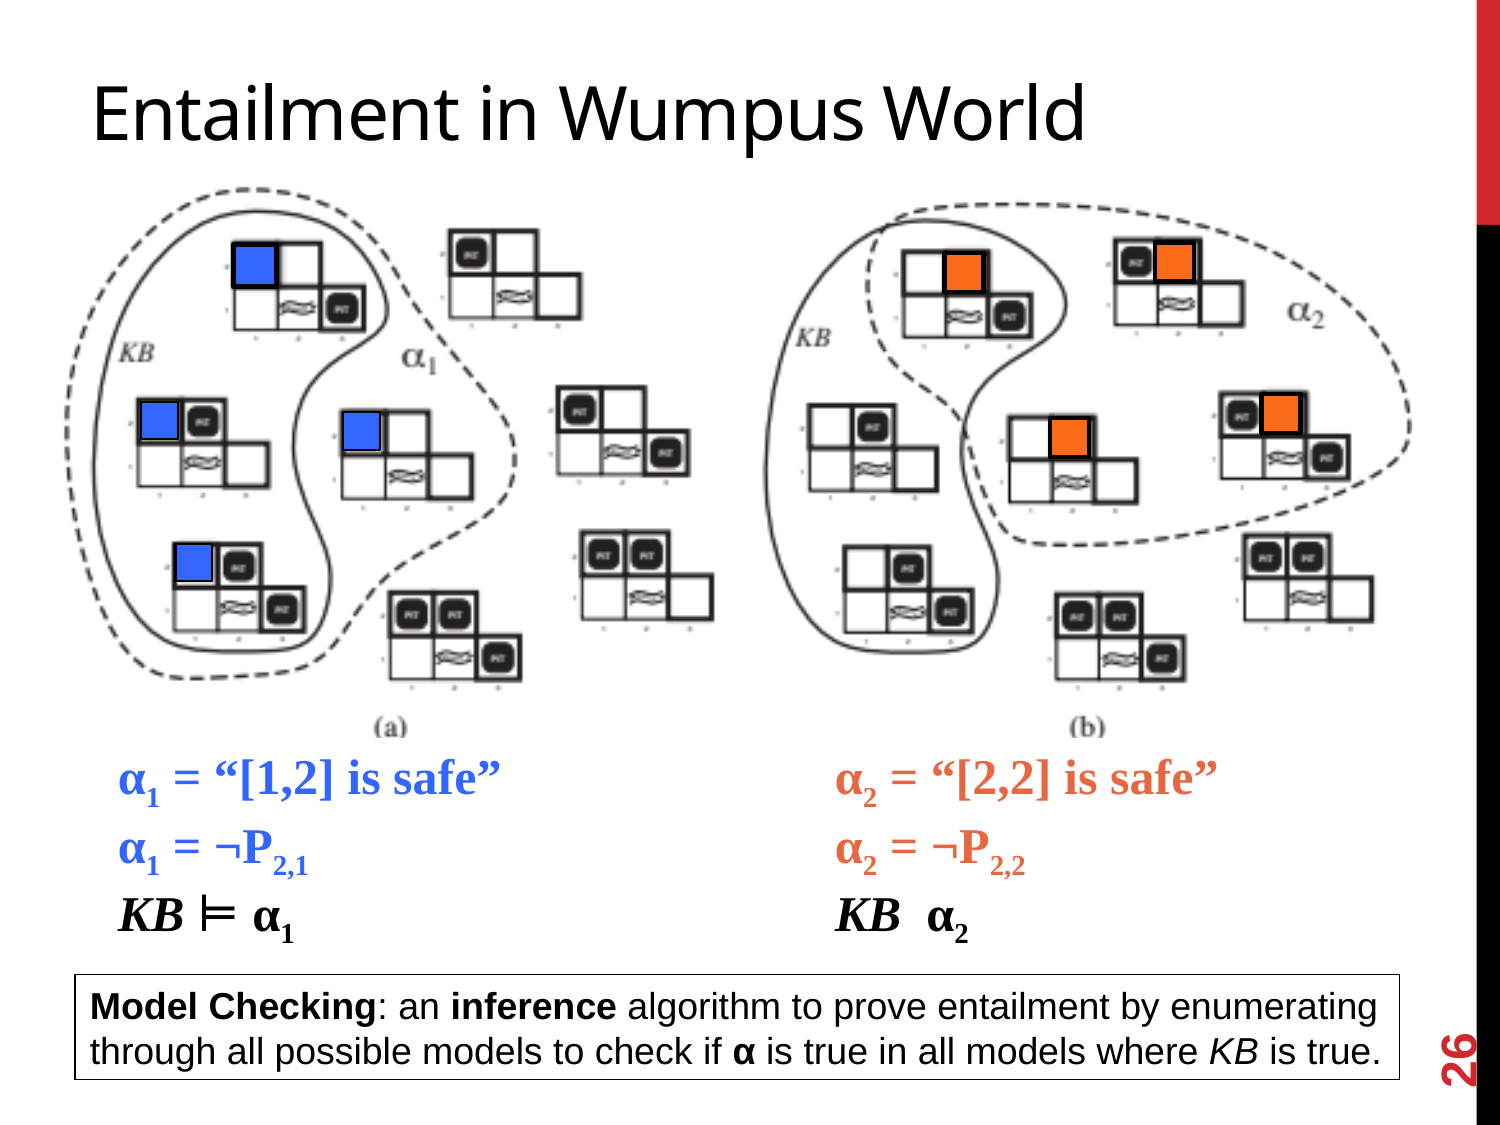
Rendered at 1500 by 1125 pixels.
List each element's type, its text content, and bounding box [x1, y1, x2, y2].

text_box 26 [1418, 887, 1479, 1104]
text_box α1 = “[1,2] is safe” α1 = ¬P2,1 KB ⊨ α1 [103, 743, 738, 957]
title Entailment in Wumpus World [75, 25, 1385, 163]
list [61, 174, 1413, 738]
text_box Model Checking: an inference algorithm to prove entailment by enumerating through all possible models to check if α is true in all models where KB is true. [75, 974, 1400, 1080]
